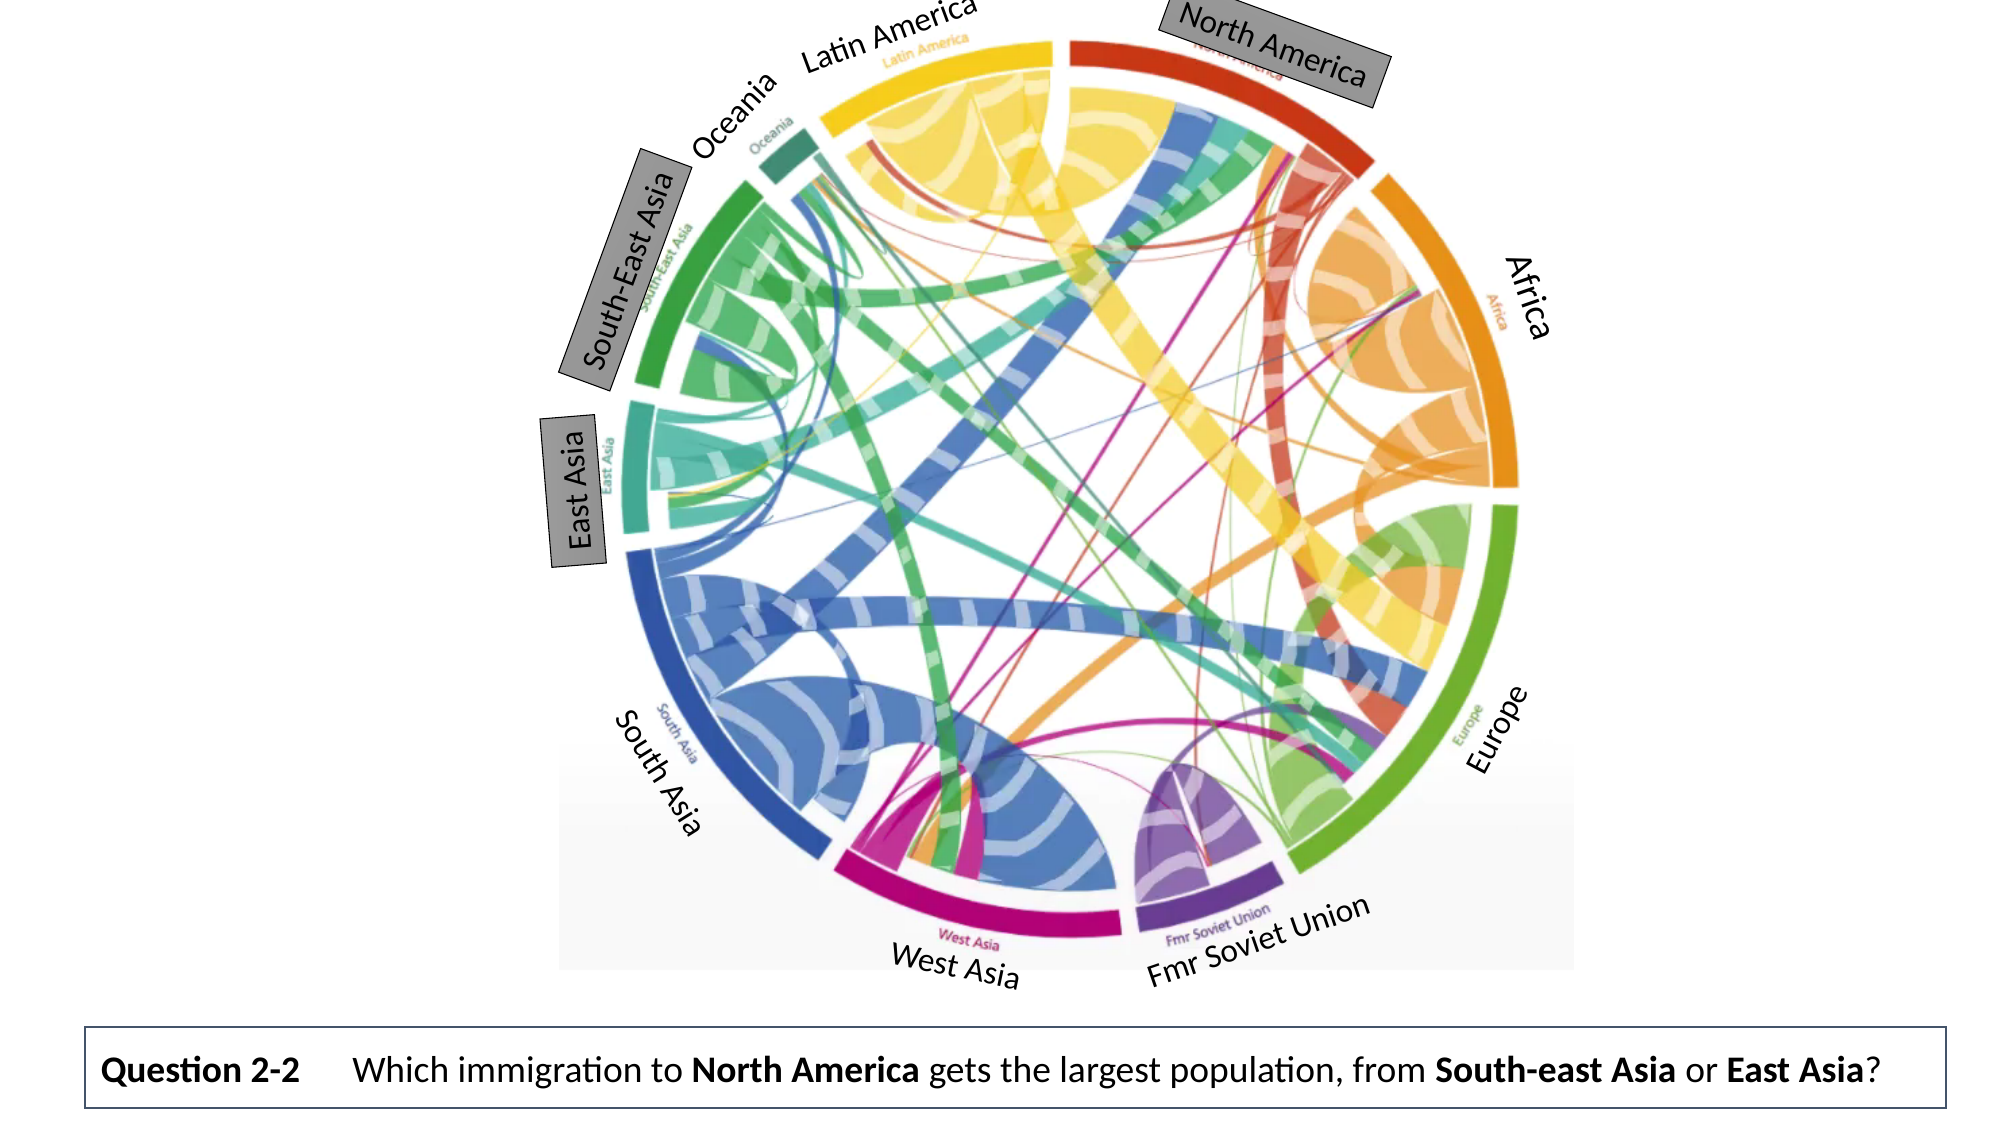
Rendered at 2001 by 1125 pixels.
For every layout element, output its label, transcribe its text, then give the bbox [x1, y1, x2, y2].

text_box [84, 1026, 1947, 1109]
text_box Question 2-2 [86, 1037, 316, 1097]
text_box Which immigration to North America gets the largest population, from South-east Asia or East Asia? [337, 1037, 1947, 1125]
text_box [546, 0, 1578, 983]
